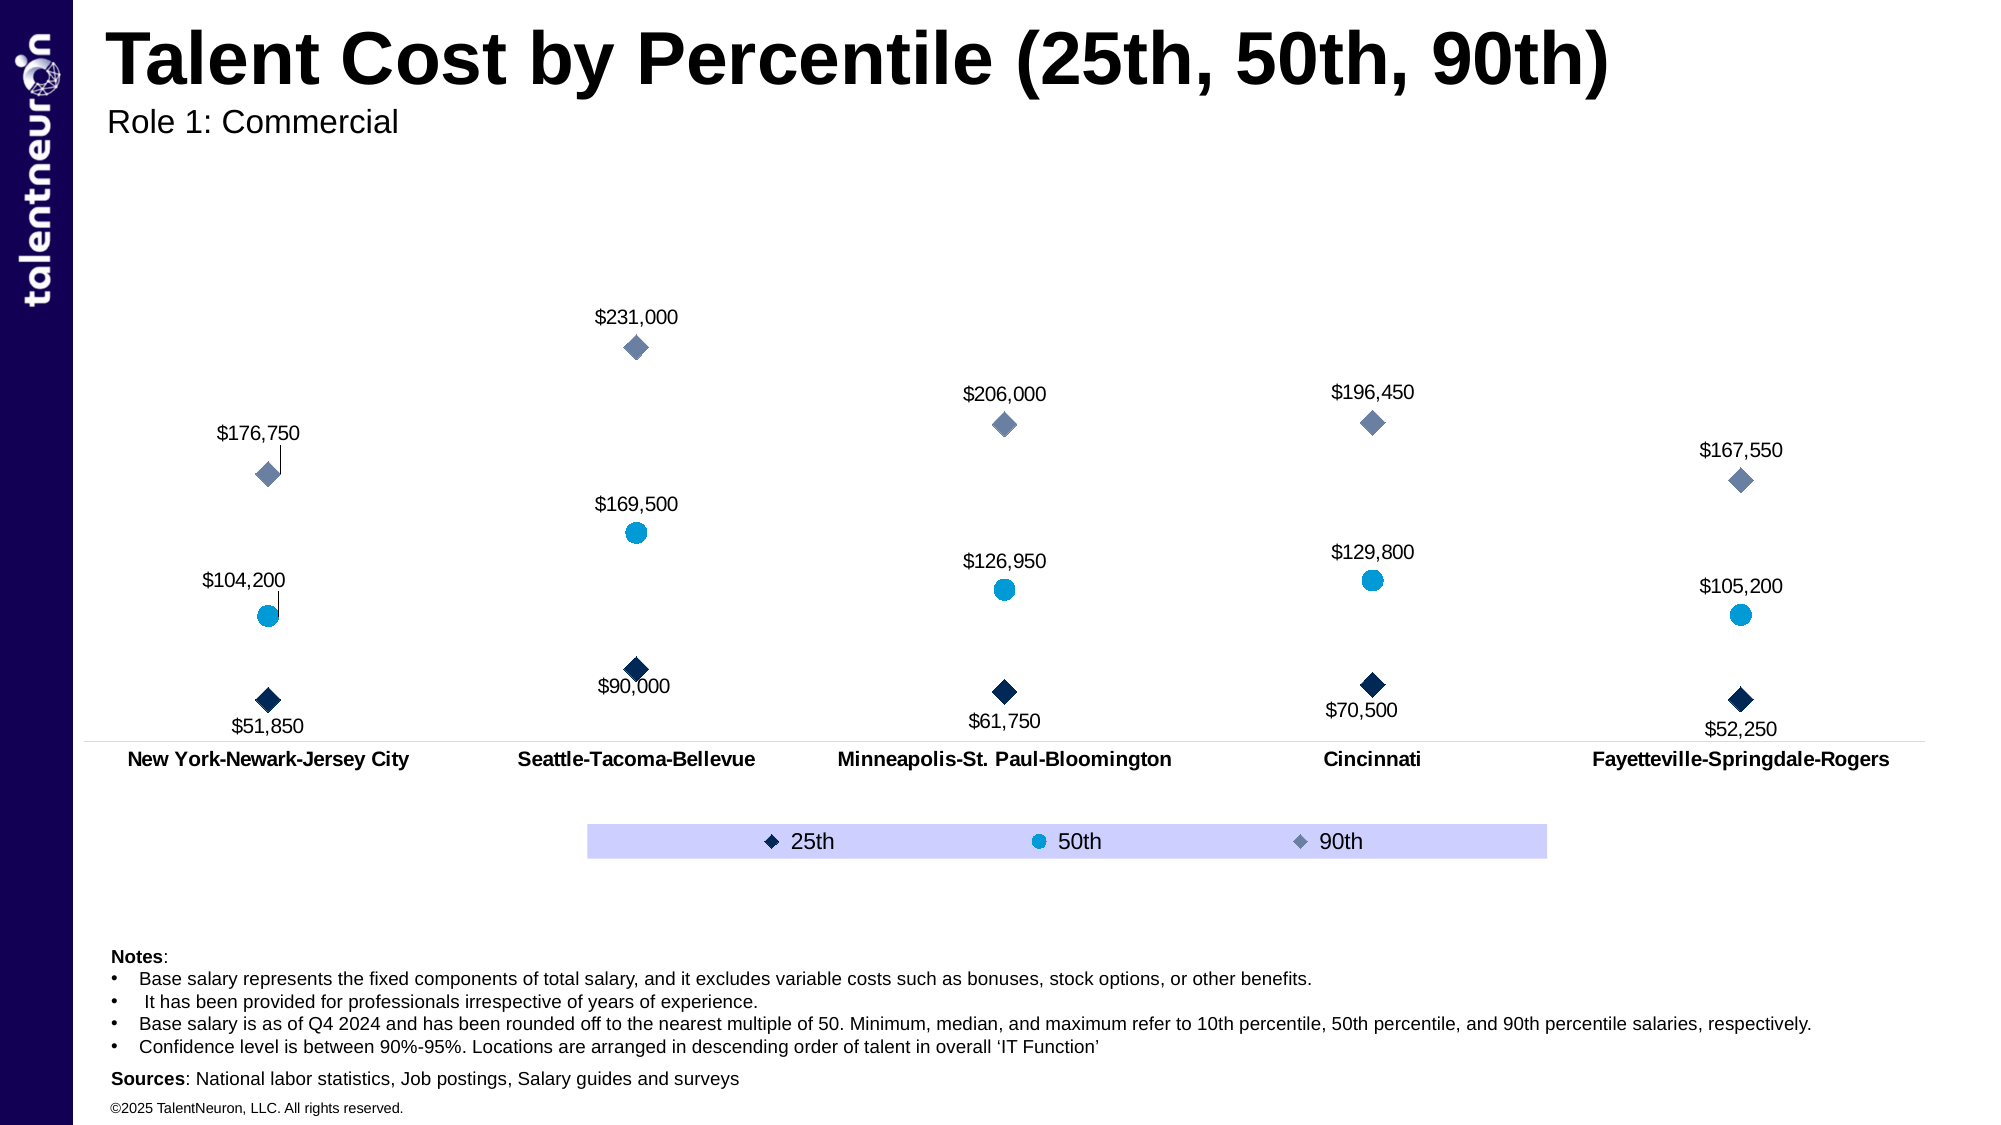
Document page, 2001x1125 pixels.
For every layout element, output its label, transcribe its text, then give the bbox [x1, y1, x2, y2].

picture [14, 32, 62, 309]
chart [77, 180, 1928, 884]
text_box Talent Cost by Percentile (25th, 50th, 90th) [105, 19, 1957, 92]
text_box Notes: Base salary represents the fixed components of total salary, and it excludes variable costs such as bonuses, stock options, or other benefits. It has been provided for professionals irrespective of years of experience. Base salary is as of Q4 2024 and has been rounded off to the nearest multiple of 50. Minimum, median, and maximum refer to 10th percentile, 50th percentile, and 90th percentile salaries, respectively. Confidence level is between 90%-95%. Locations are arranged in descending order of talent in overall ‘IT Function’ [111, 944, 1928, 963]
text_box Sources: National labor statistics, Job postings, Salary guides and surveys [111, 1068, 1565, 1088]
text_box Role 1: Commercial [107, 105, 1887, 146]
